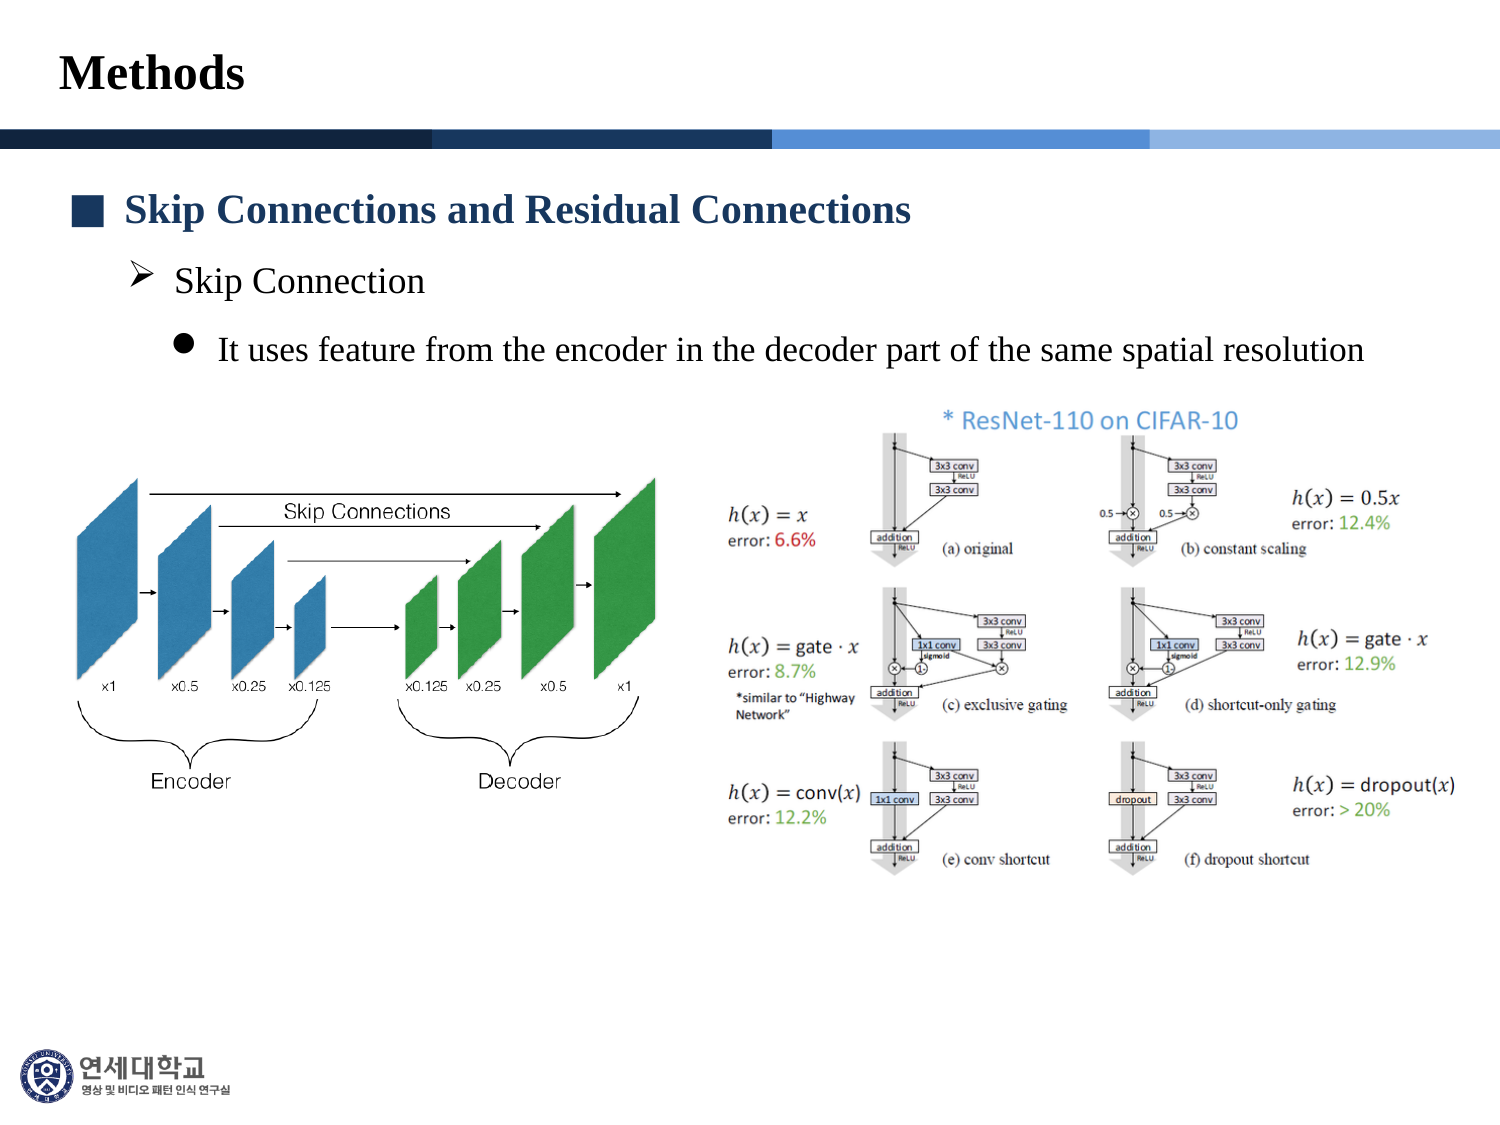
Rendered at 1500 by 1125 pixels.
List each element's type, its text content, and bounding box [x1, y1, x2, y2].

picture [714, 396, 1459, 892]
list Skip Connections and Residual Connections Skip Connection It uses feature from the encoder in the decoder part of the same spatial resolution [53, 149, 1459, 1024]
picture [17, 1046, 234, 1106]
picture [61, 470, 668, 799]
title Methods [43, 25, 1459, 114]
